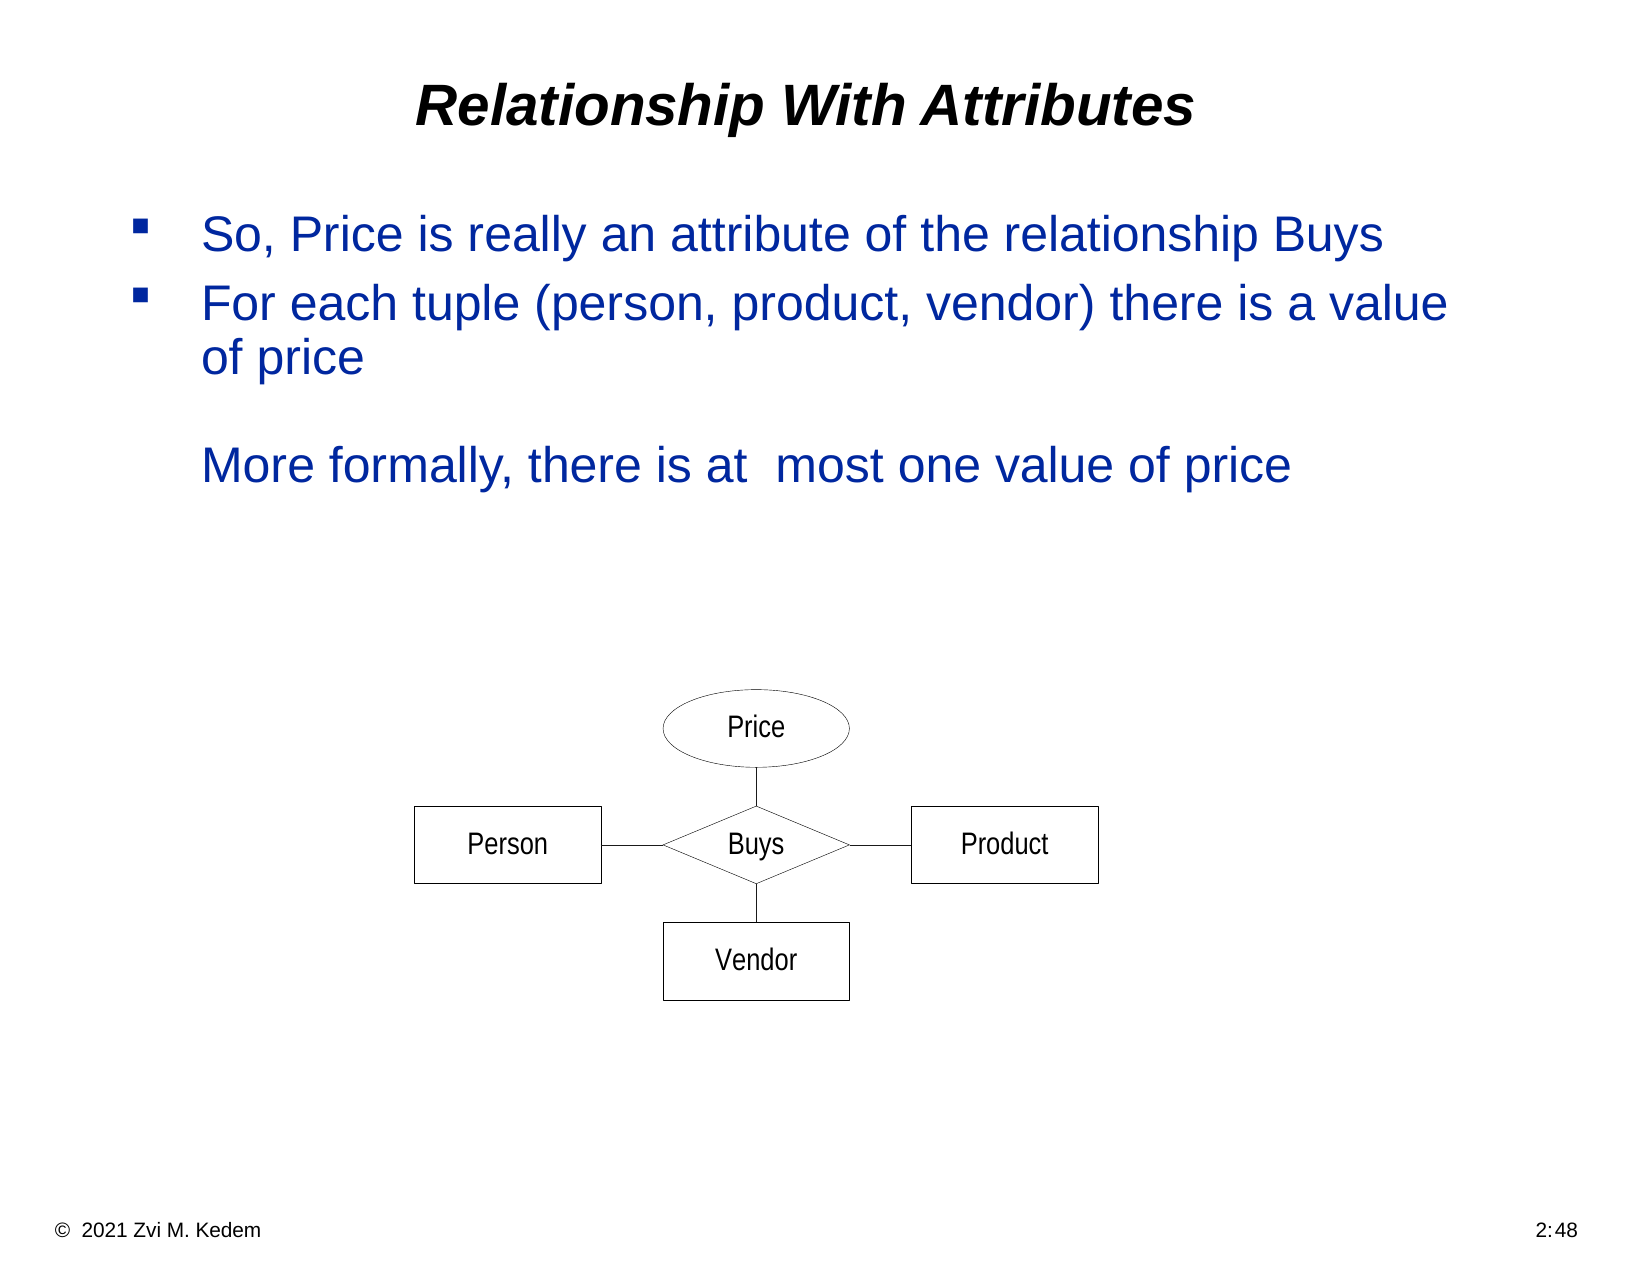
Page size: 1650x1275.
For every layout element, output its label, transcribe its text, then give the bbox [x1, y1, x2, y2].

list So, Price is really an attribute of the relationship Buys For each tuple (person, product, vendor) there is a value of price More formally, there is at most one value of price [111, 199, 1513, 1201]
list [412, 687, 1101, 1003]
title Relationship With Attributes [111, 36, 1501, 176]
